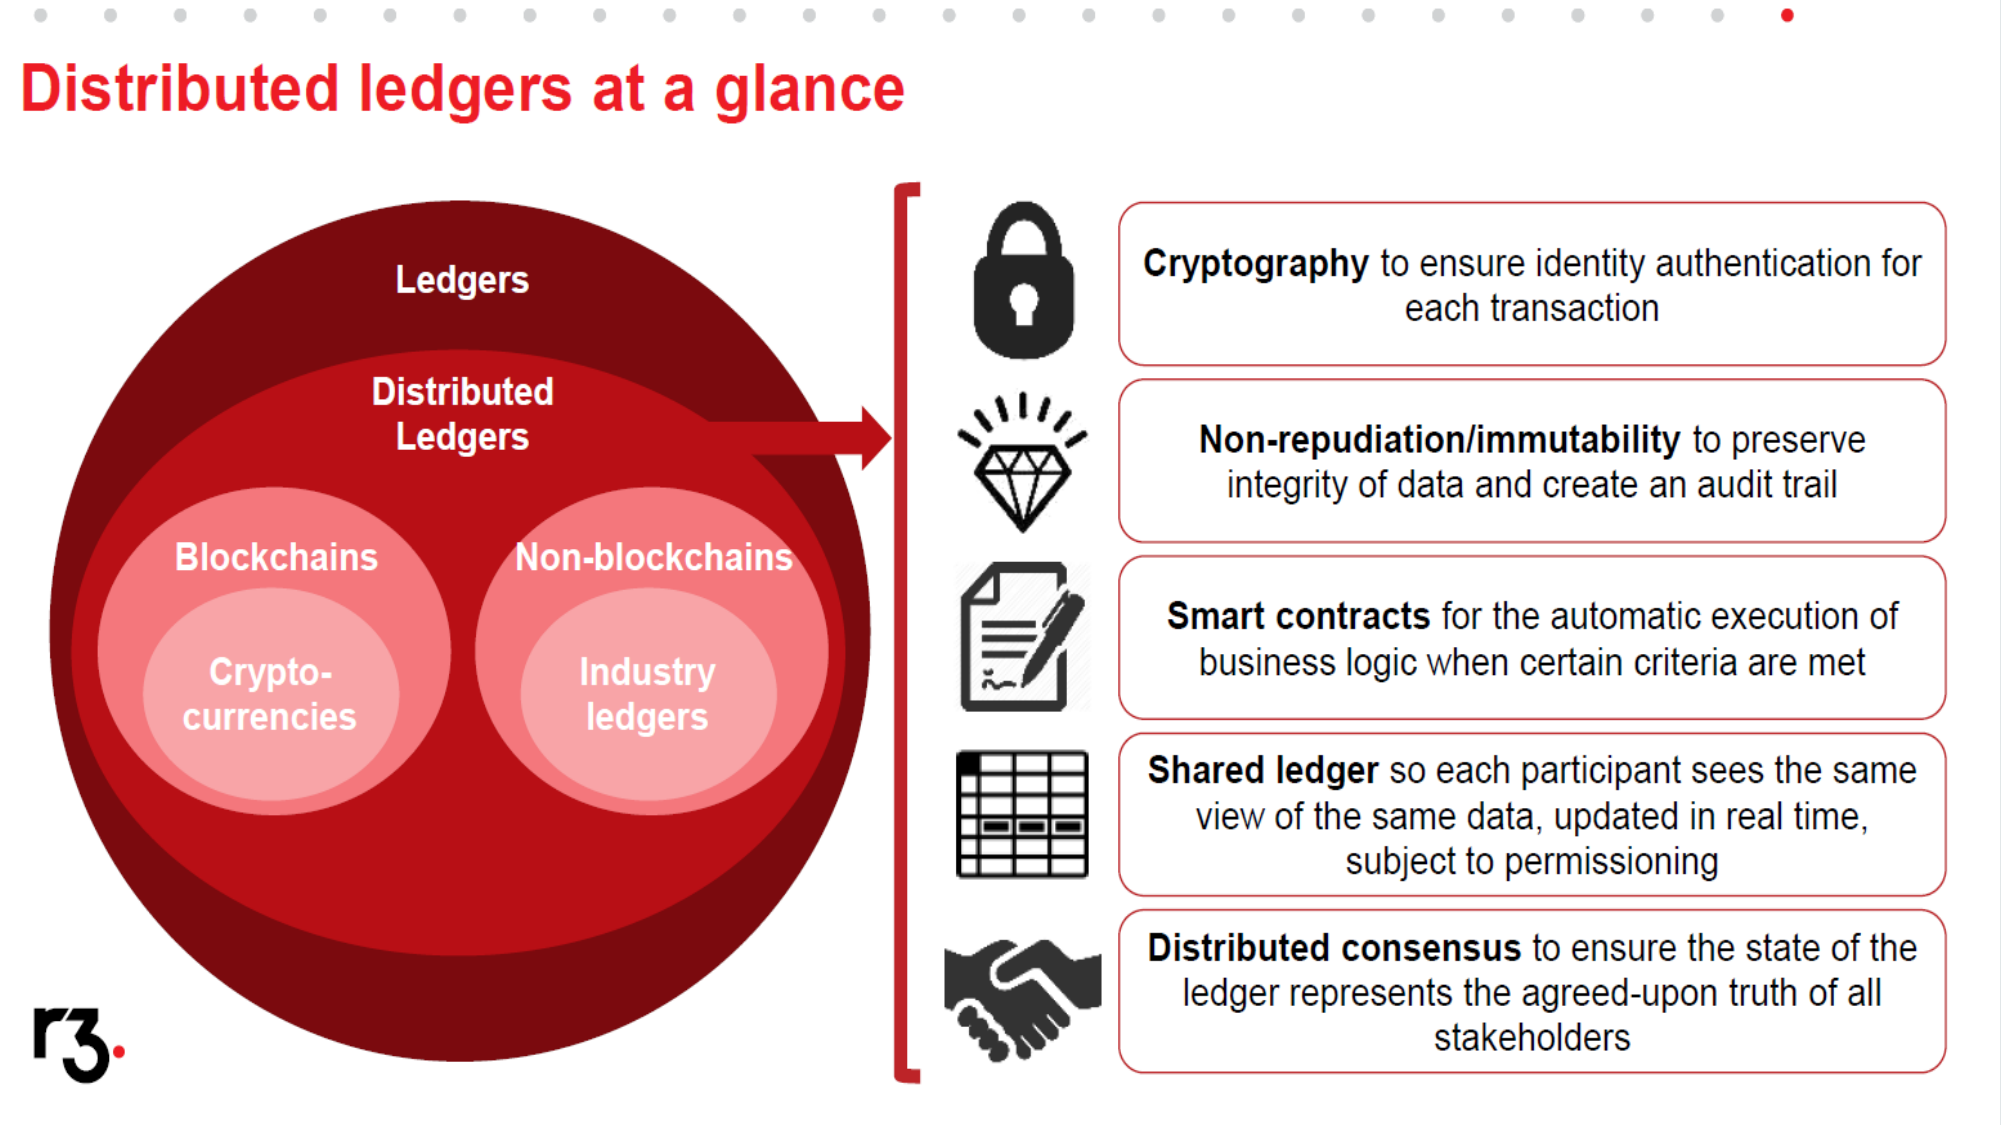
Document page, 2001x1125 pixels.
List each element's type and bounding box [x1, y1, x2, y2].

list [0, 0, 2000, 1125]
